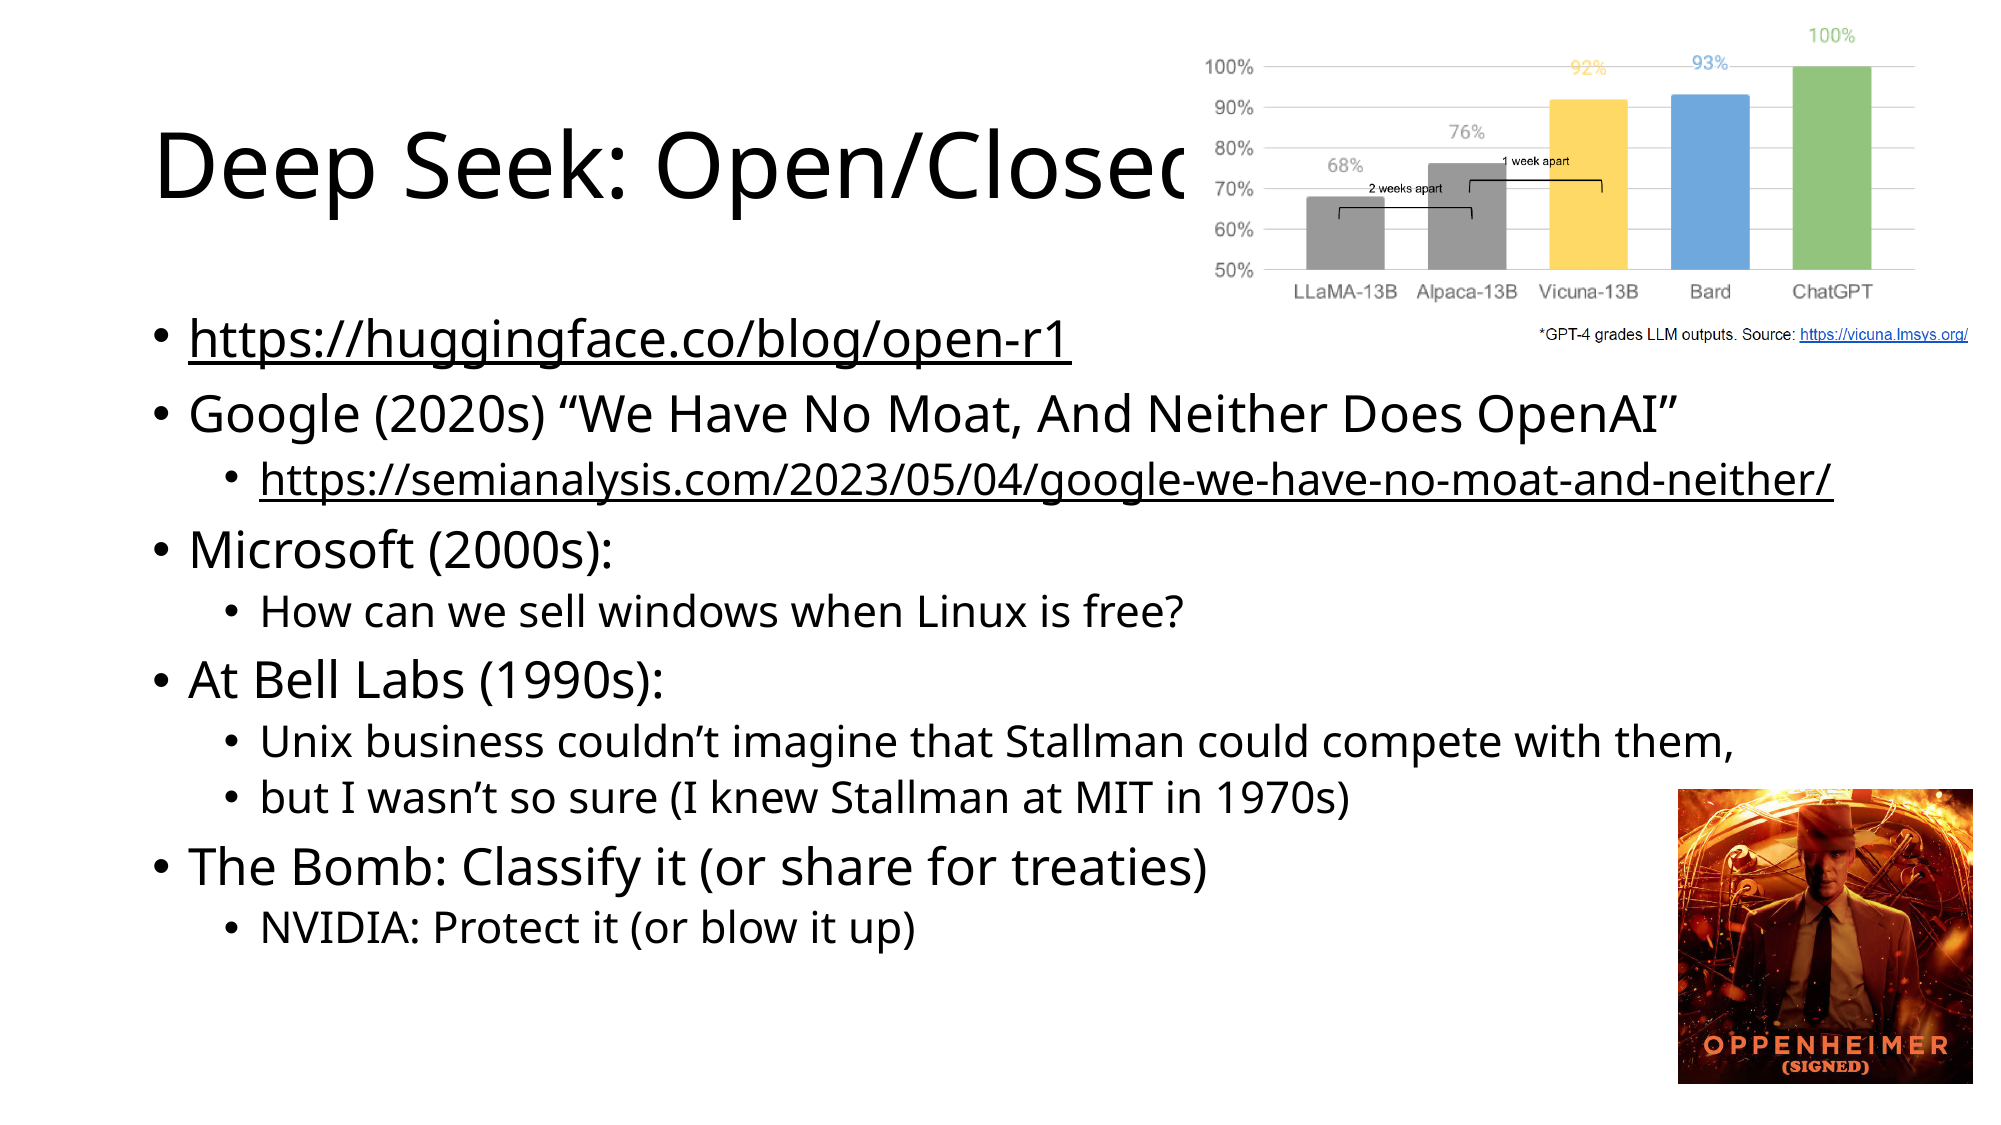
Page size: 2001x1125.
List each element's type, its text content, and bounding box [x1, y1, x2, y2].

list https://huggingface.co/blog/open-r1 Google (2020s) “We Have No Moat, And Neither Does OpenAI” https://semianalysis.com/2023/05/04/google-we-have-no-moat-and-neither/ Microsoft (2000s): How can we sell windows when Linux is free? At Bell Labs (1990s): Unix business couldn’t imagine that Stallman could compete with them, but I wasn’t so sure (I knew Stallman at MIT in 1970s) The Bomb: Classify it (or share for treaties) NVIDIA: Protect it (or blow it up) [137, 299, 1863, 1014]
picture [1183, 11, 1983, 357]
title Deep Seek: Open/Closed [137, 59, 1183, 278]
picture [1677, 788, 1973, 1084]
